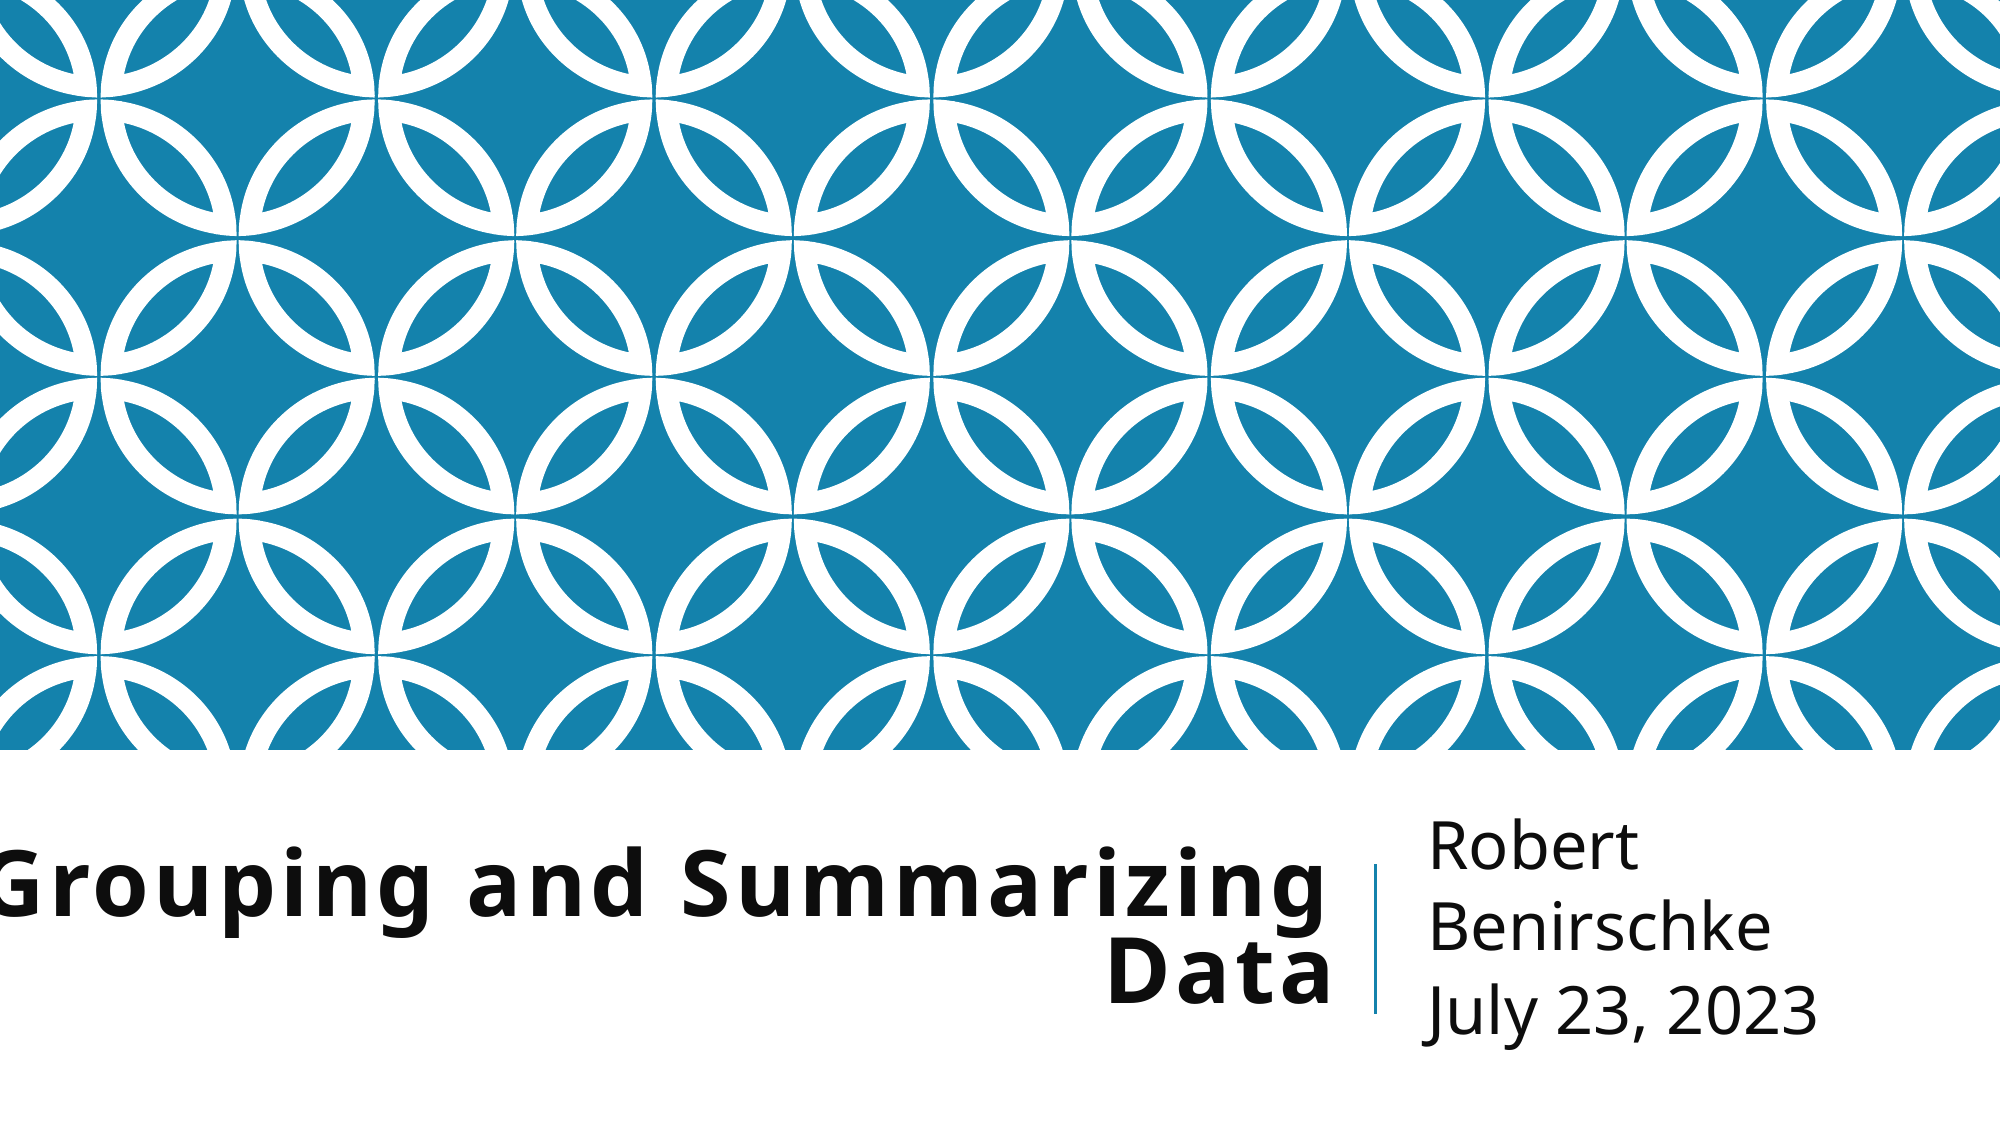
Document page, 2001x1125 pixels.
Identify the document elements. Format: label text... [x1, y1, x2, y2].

title Grouping and Summarizing Data [0, 813, 1350, 1054]
subtitle Robert Benirschke July 23, 2023 [1412, 788, 1982, 1063]
